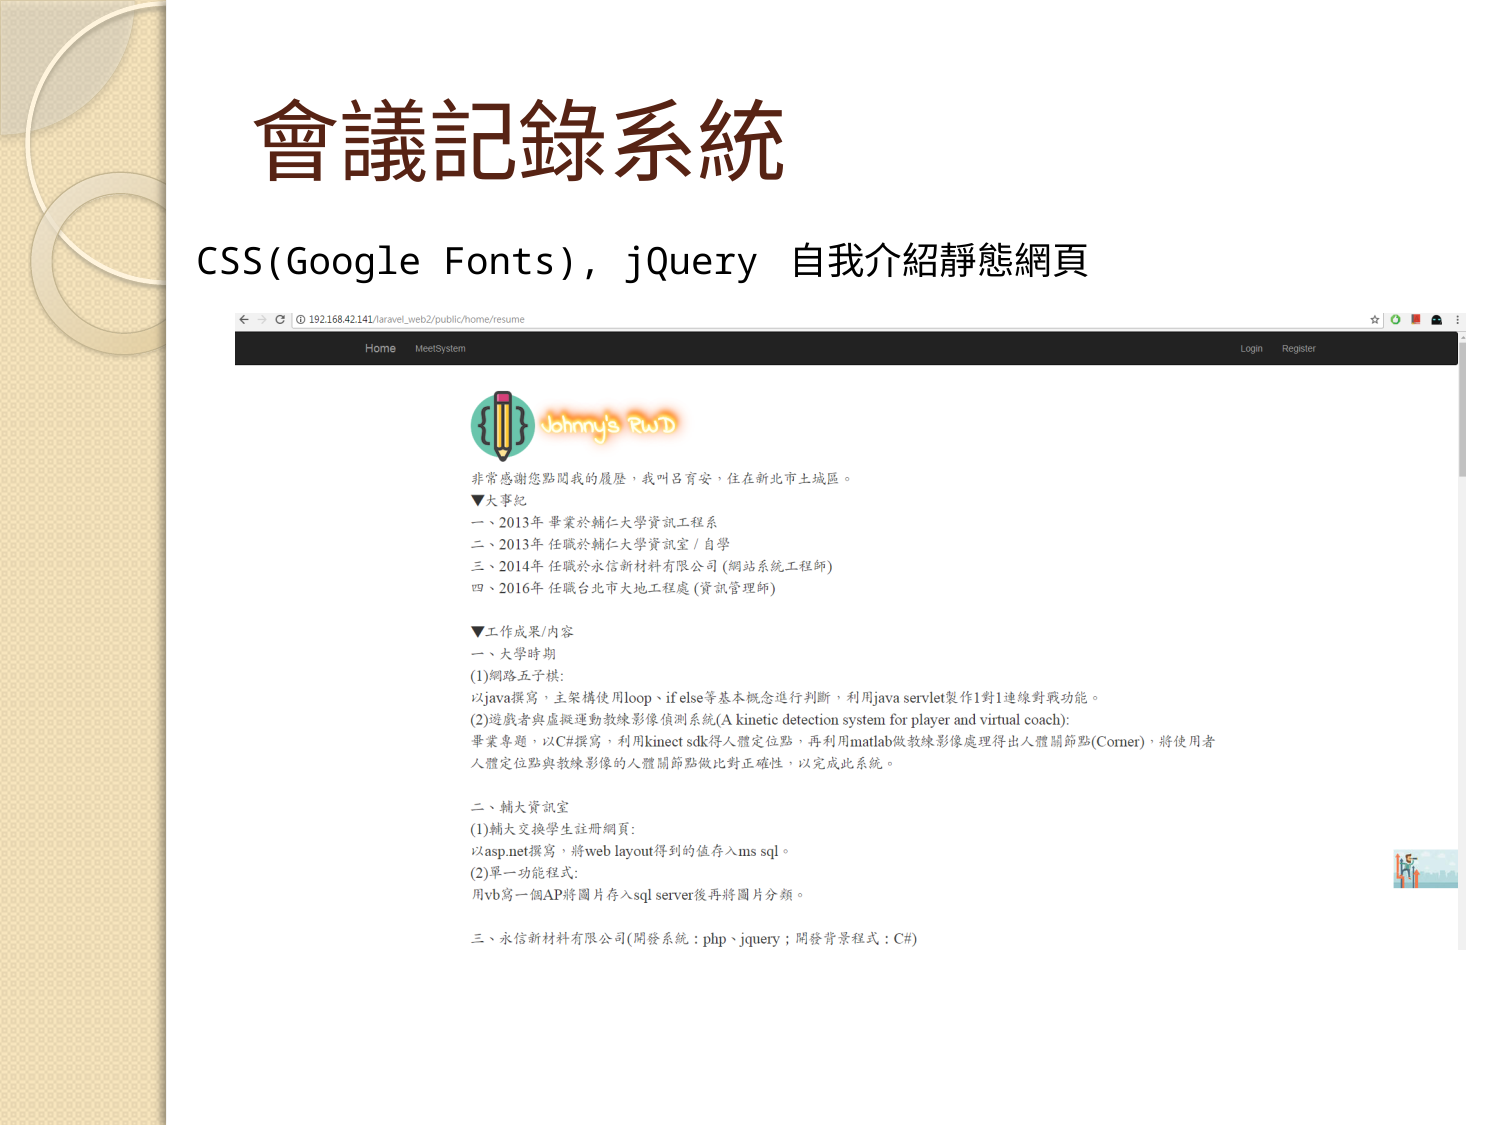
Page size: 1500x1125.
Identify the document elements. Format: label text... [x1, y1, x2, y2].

title 會議記錄系統 [235, 45, 1466, 233]
text_box CSS(Google Fonts), jQuery 自我介紹靜態網頁 [181, 229, 1105, 289]
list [235, 312, 1466, 950]
